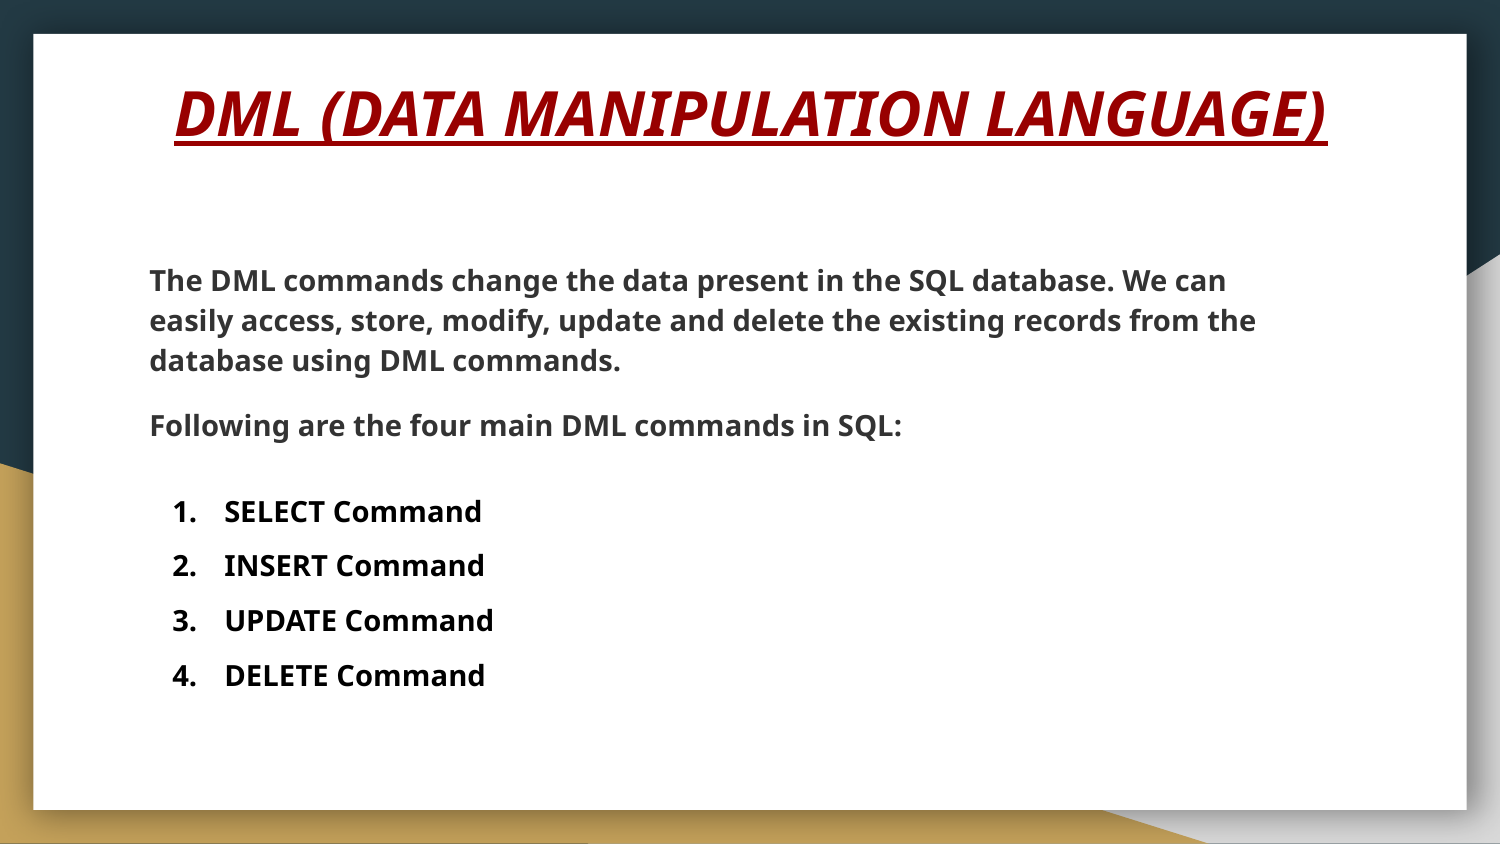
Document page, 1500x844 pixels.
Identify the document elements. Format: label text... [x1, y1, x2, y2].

title DML (DATA MANIPULATION LANGUAGE) [36, 58, 1466, 242]
list The DML commands change the data present in the SQL database. We can easily access, store, modify, update and delete the existing records from the database using DML commands. Following are the four main DML commands in SQL: SELECT Command INSERT Command UPDATE Command DELETE Command [134, 241, 1279, 677]
